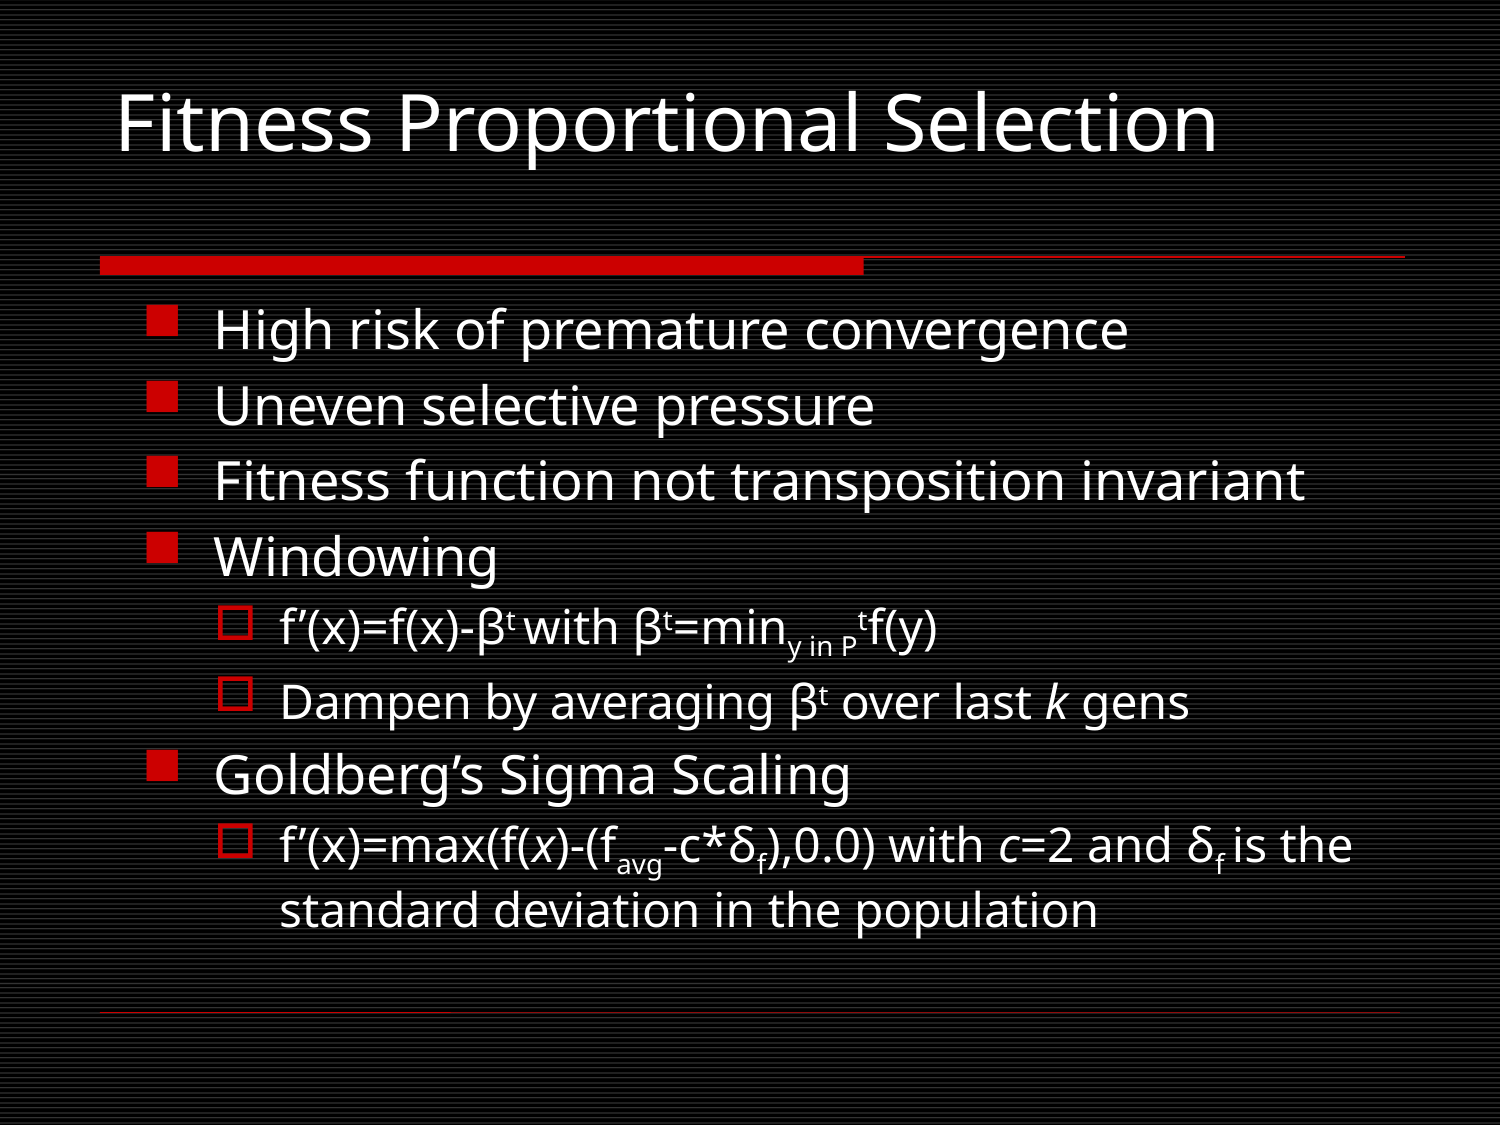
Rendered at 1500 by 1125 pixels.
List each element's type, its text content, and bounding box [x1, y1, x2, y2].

list High risk of premature convergence Uneven selective pressure Fitness function not transposition invariant Windowing f’(x)=f(x)-βt with βt=miny in Ptf(y) Dampen by averaging βt over last k gens Goldberg’s Sigma Scaling f’(x)=max(f(x)-(favg-c*δf),0.0) with c=2 and δf is the standard deviation in the population [50, 287, 1406, 988]
picture [0, 0, 1500, 1125]
title Fitness Proportional Selection [99, 24, 1475, 175]
